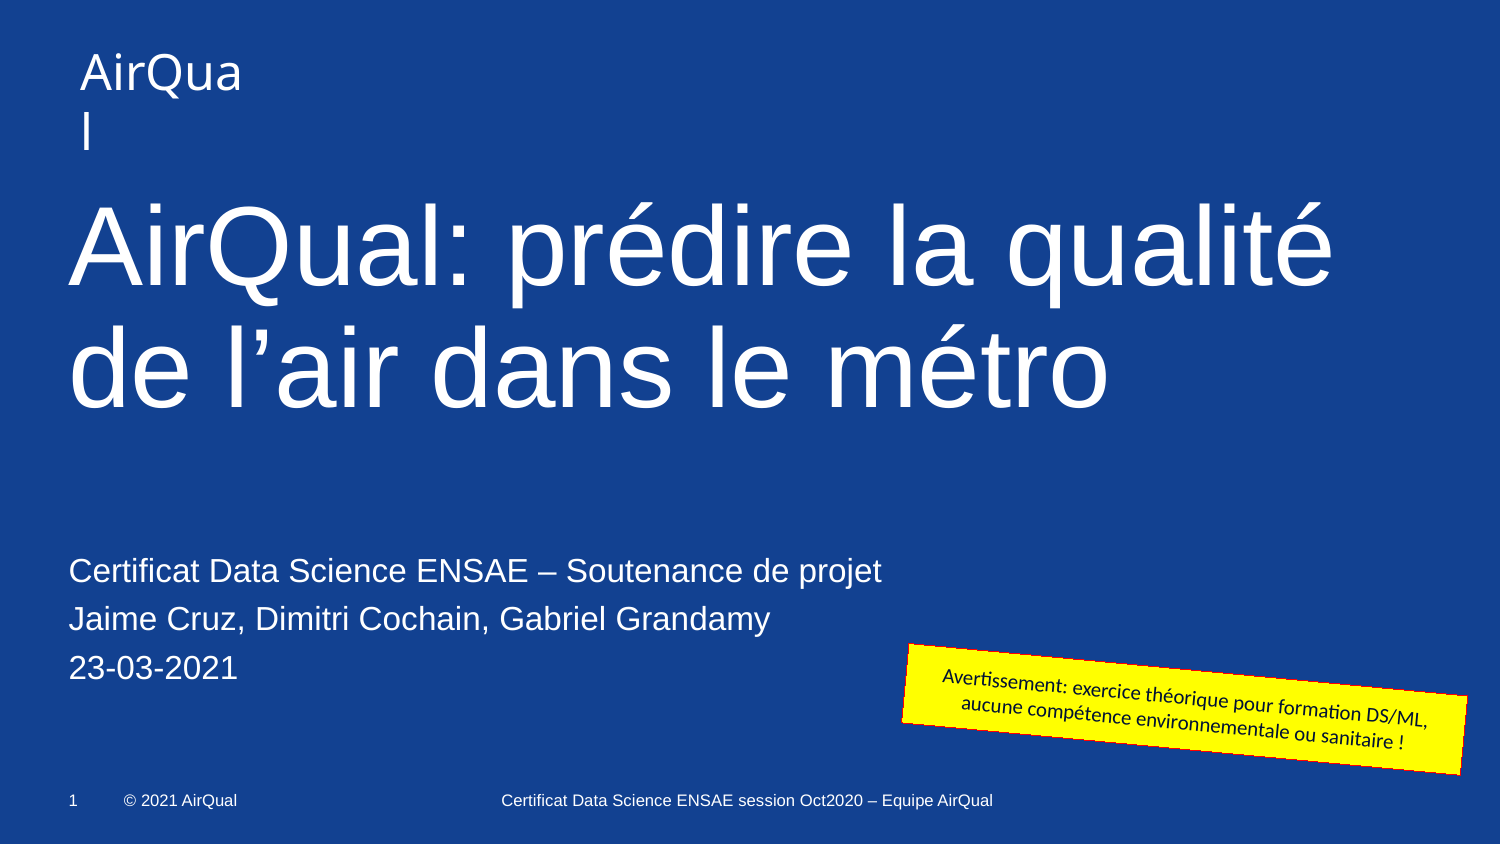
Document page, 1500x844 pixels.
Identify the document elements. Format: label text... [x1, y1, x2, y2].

footer Certificat Data Science ENSAE session Oct2020 – Equipe AirQual [377, 790, 1122, 811]
list Certificat Data Science ENSAE – Soutenance de projet Jaime Cruz, Dimitri Cochain, Gabriel Grandamy 23-03-2021 [68, 553, 1432, 761]
title AirQual: prédire la qualité de l’air dans le métro [68, 147, 1432, 473]
text_box Avertissement: exercice théorique pour formation DS/ML, aucune compétence environnementale ou sanitaire ! [901, 643, 1468, 776]
